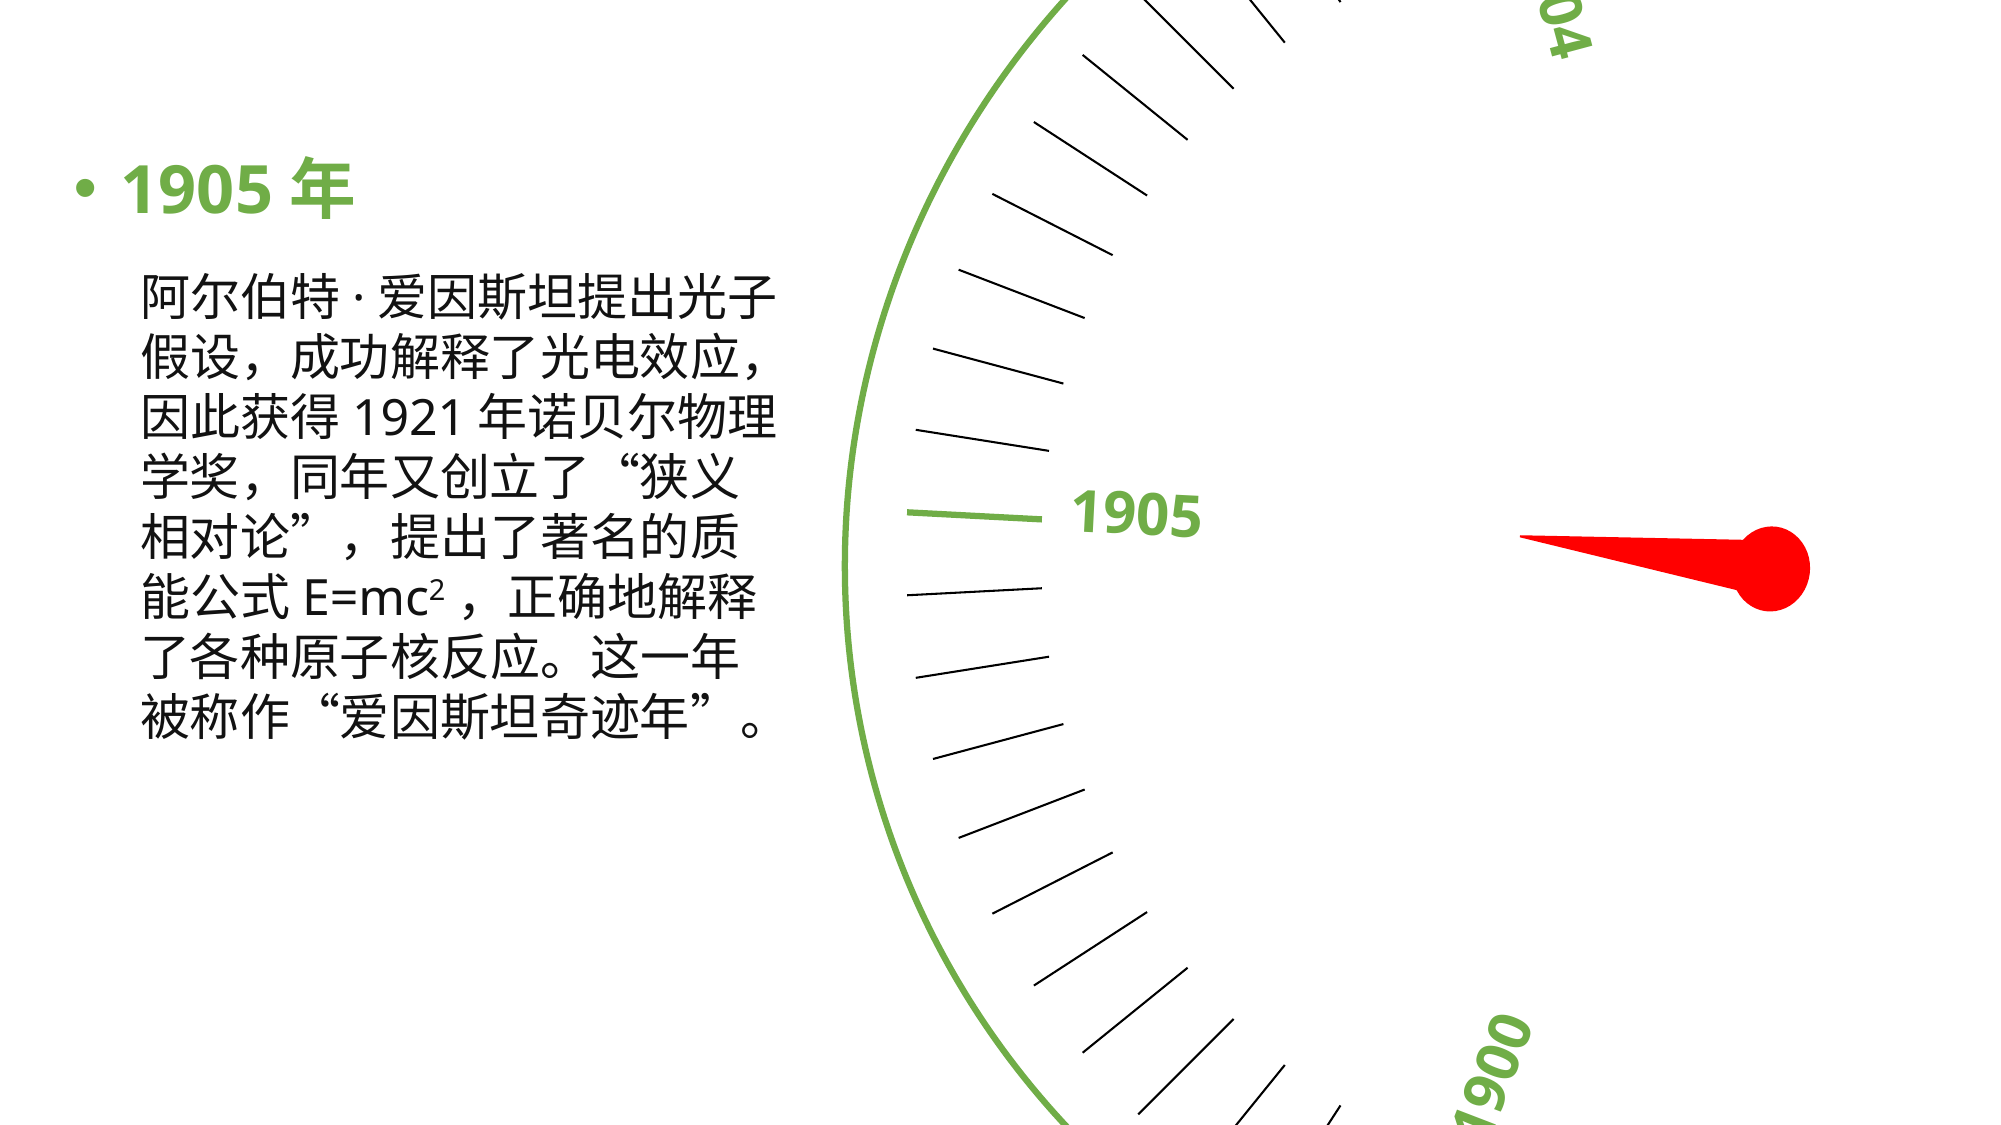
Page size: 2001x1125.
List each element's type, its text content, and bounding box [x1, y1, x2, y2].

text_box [1518, 513, 1810, 597]
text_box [865, 0, 2000, 1125]
text_box 1905年 [58, 139, 754, 235]
text_box 阿尔伯特·爱因斯坦提出光子假设，成功解释了光电效应，因此获得1921年诺贝尔物理学奖，同年又创立了“狭义相对论”，提出了著名的质能公式E=mc2，正确地解释了各种原子核反应。这一年被称作“爱因斯坦奇迹年”。 [125, 257, 797, 753]
